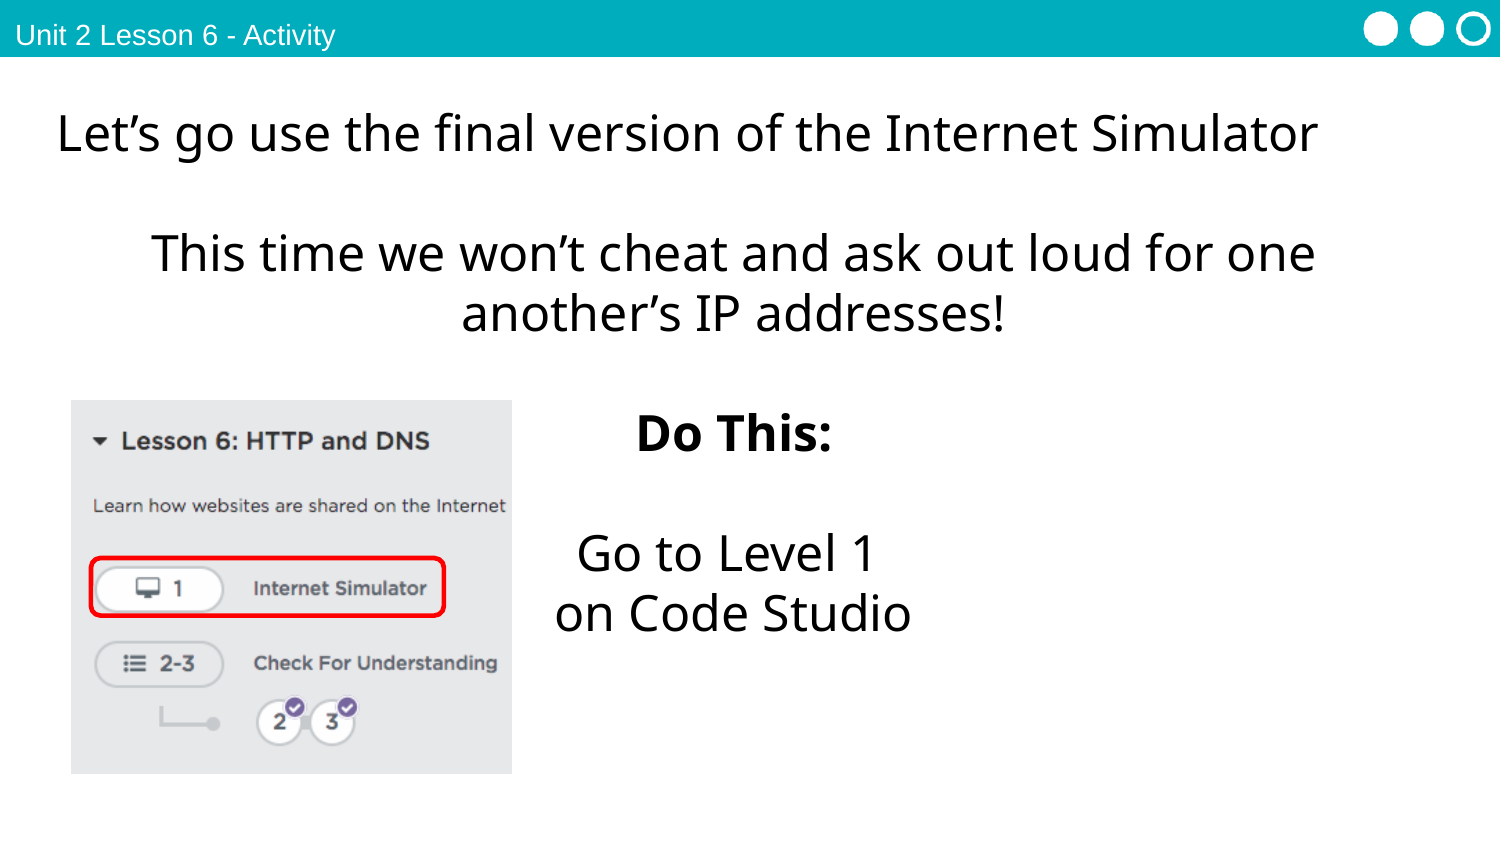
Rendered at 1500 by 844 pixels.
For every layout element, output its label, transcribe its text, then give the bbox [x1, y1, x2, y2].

picture [0, 0, 1500, 844]
text_box Let’s go use the final version of the Internet Simulator This time we won’t cheat and ask out loud for one another’s IP addresses! Do This: Go to Level 1 on Code Studio [41, 86, 1427, 774]
text_box Unit 2 Lesson 6 - Activity [0, 0, 750, 58]
